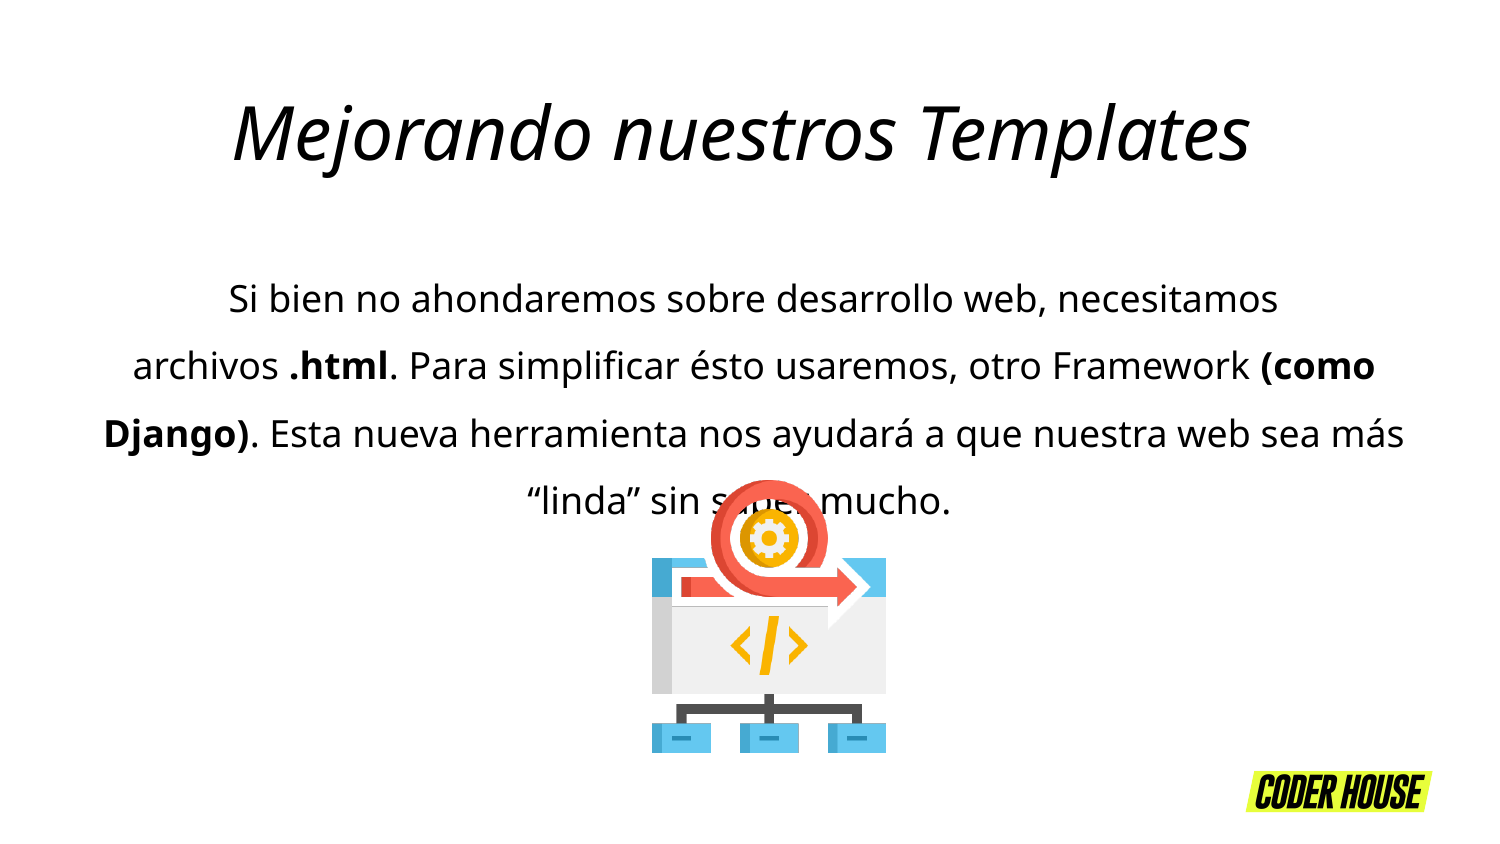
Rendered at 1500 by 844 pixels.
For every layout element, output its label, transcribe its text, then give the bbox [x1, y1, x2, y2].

text_box Si bien no ahondaremos sobre desarrollo web, necesitamos archivos .html. Para simplificar ésto usaremos, otro Framework (como Django). Esta nueva herramienta nos ayudará a que nuestra web sea más “linda” sin saber mucho. [82, 237, 1427, 574]
text_box Mejorando nuestros Templates [180, 49, 1305, 212]
picture [613, 460, 926, 772]
picture [1241, 764, 1437, 819]
